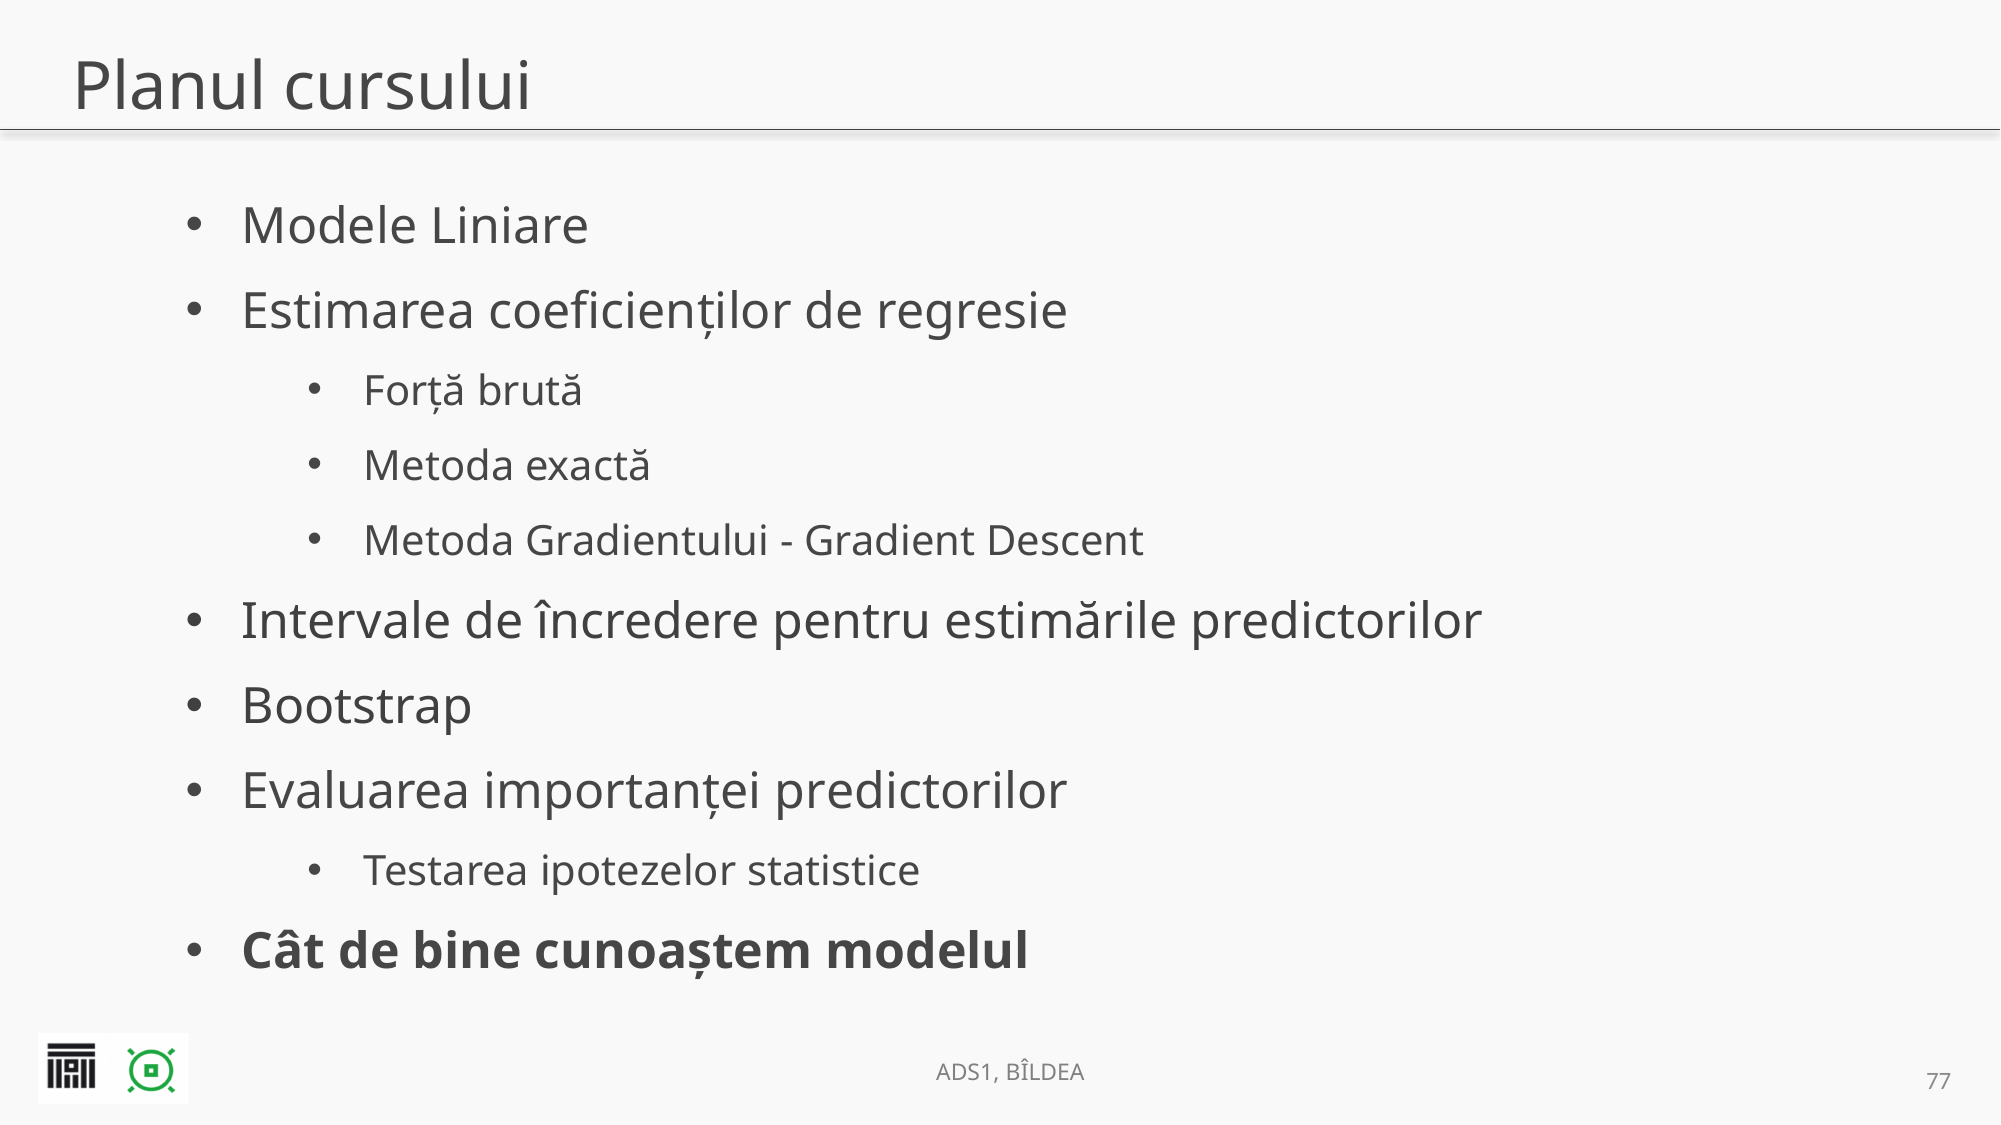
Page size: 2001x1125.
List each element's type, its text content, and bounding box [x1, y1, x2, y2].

slide_number 76 [1500, 1050, 1967, 1110]
title Planul cursului [57, 35, 1943, 162]
picture [38, 1033, 189, 1104]
